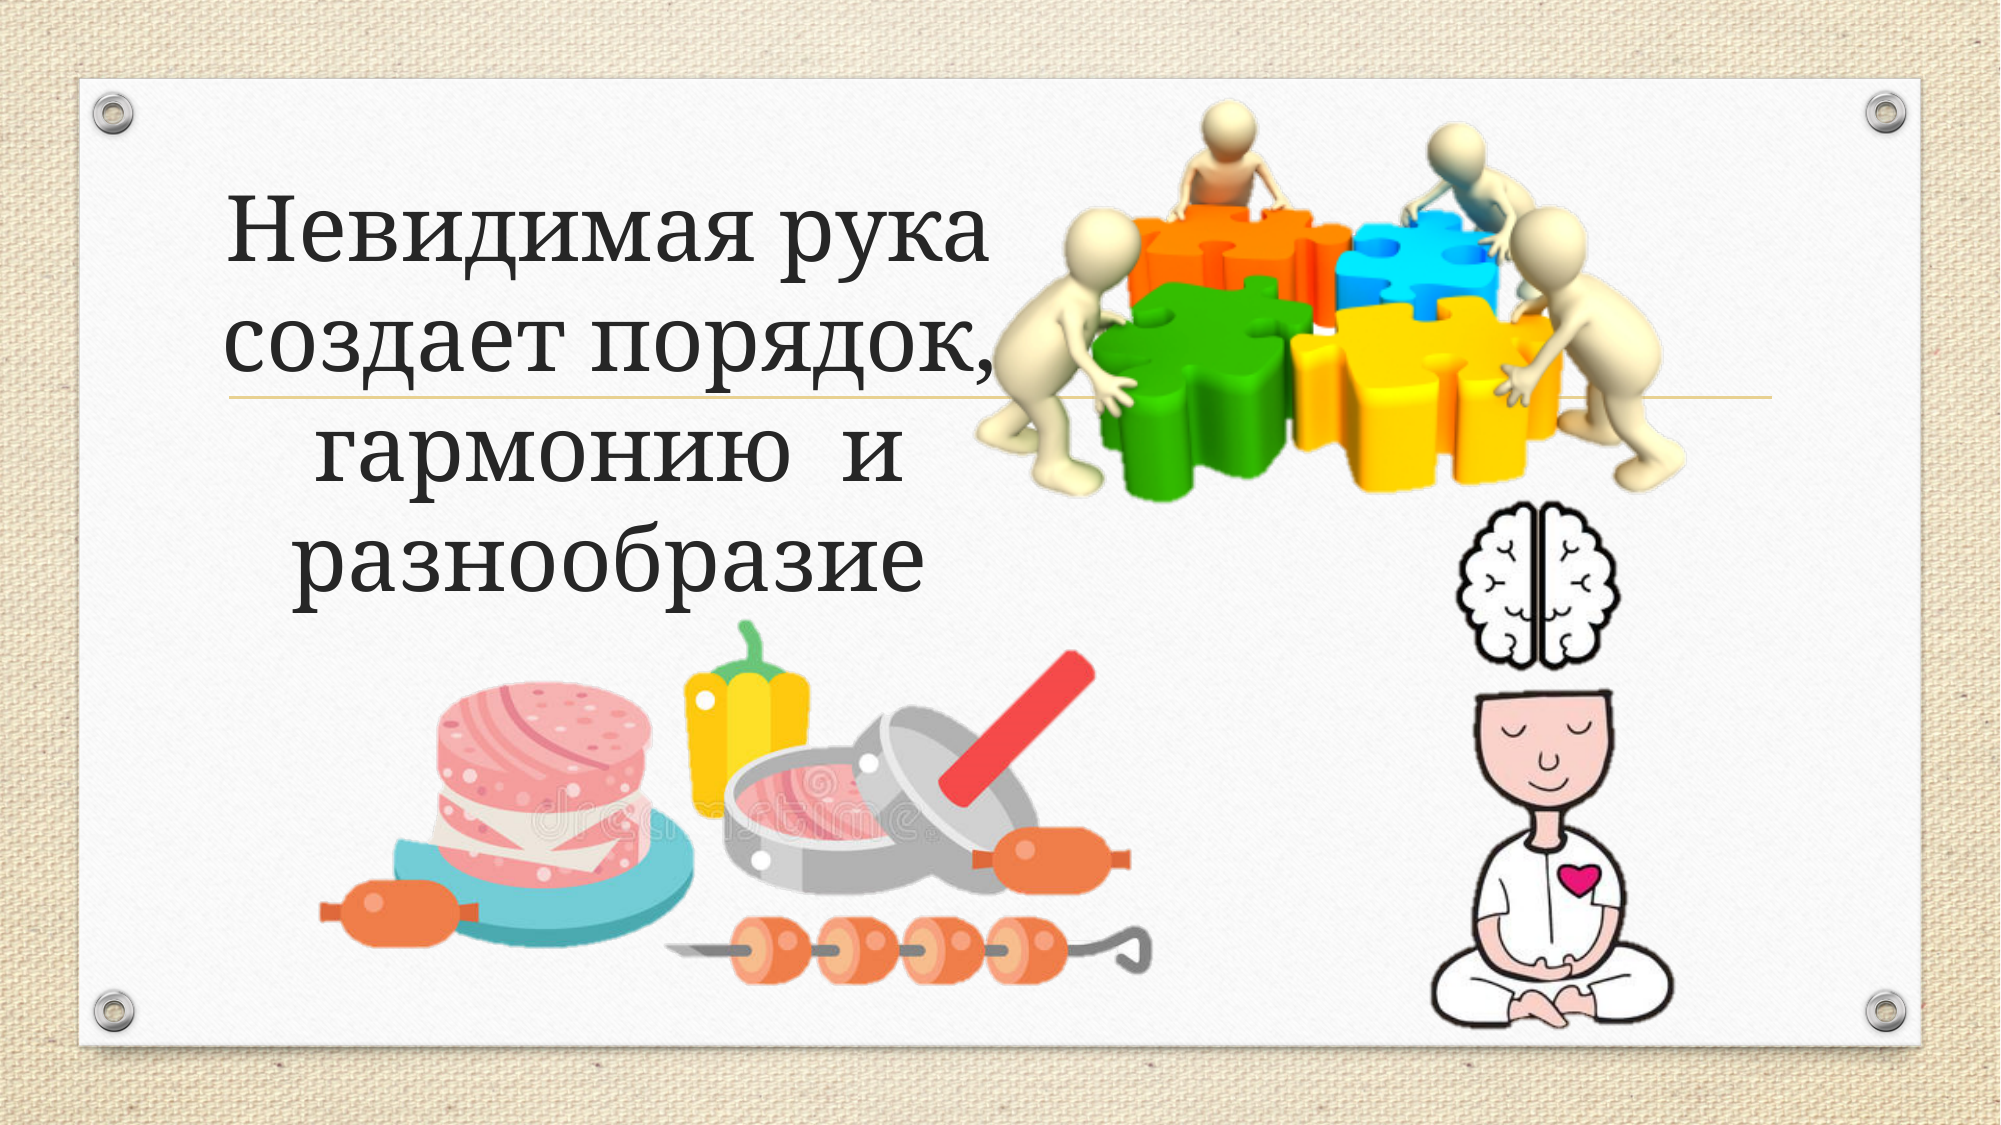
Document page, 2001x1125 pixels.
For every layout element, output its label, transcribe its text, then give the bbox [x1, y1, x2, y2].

title Невидимая рука создает порядок, гармонию и разнообразие [174, 135, 929, 645]
picture [0, 0, 2001, 1125]
